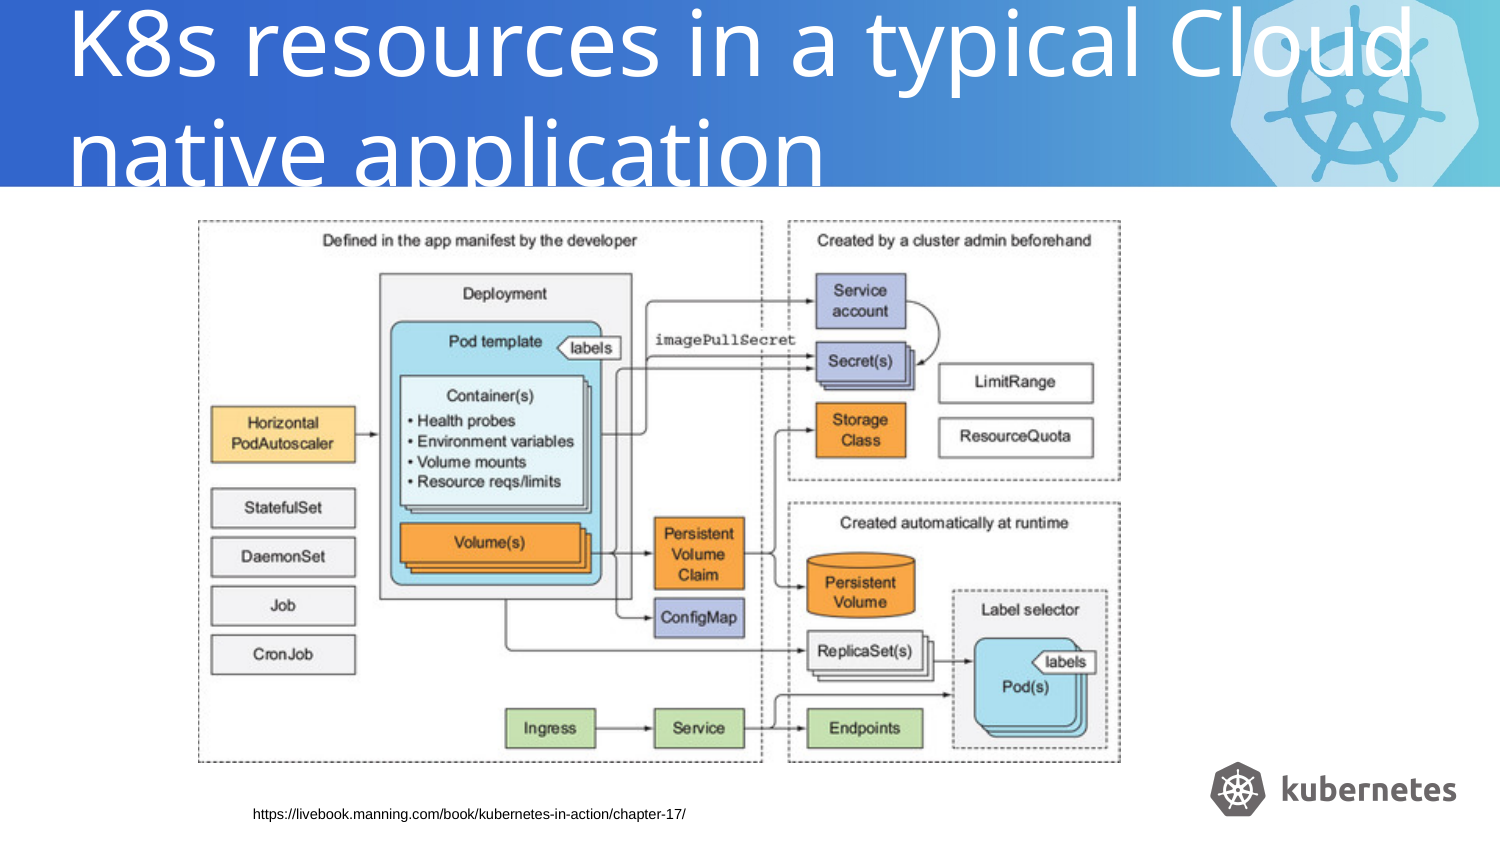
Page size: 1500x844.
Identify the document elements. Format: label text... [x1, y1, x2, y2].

picture [0, 0, 1500, 844]
title K8s resources in a typical Cloud native application [51, 48, 1449, 142]
text_box https://livebook.manning.com/book/kubernetes-in-action/chapter-17/ [237, 795, 730, 831]
